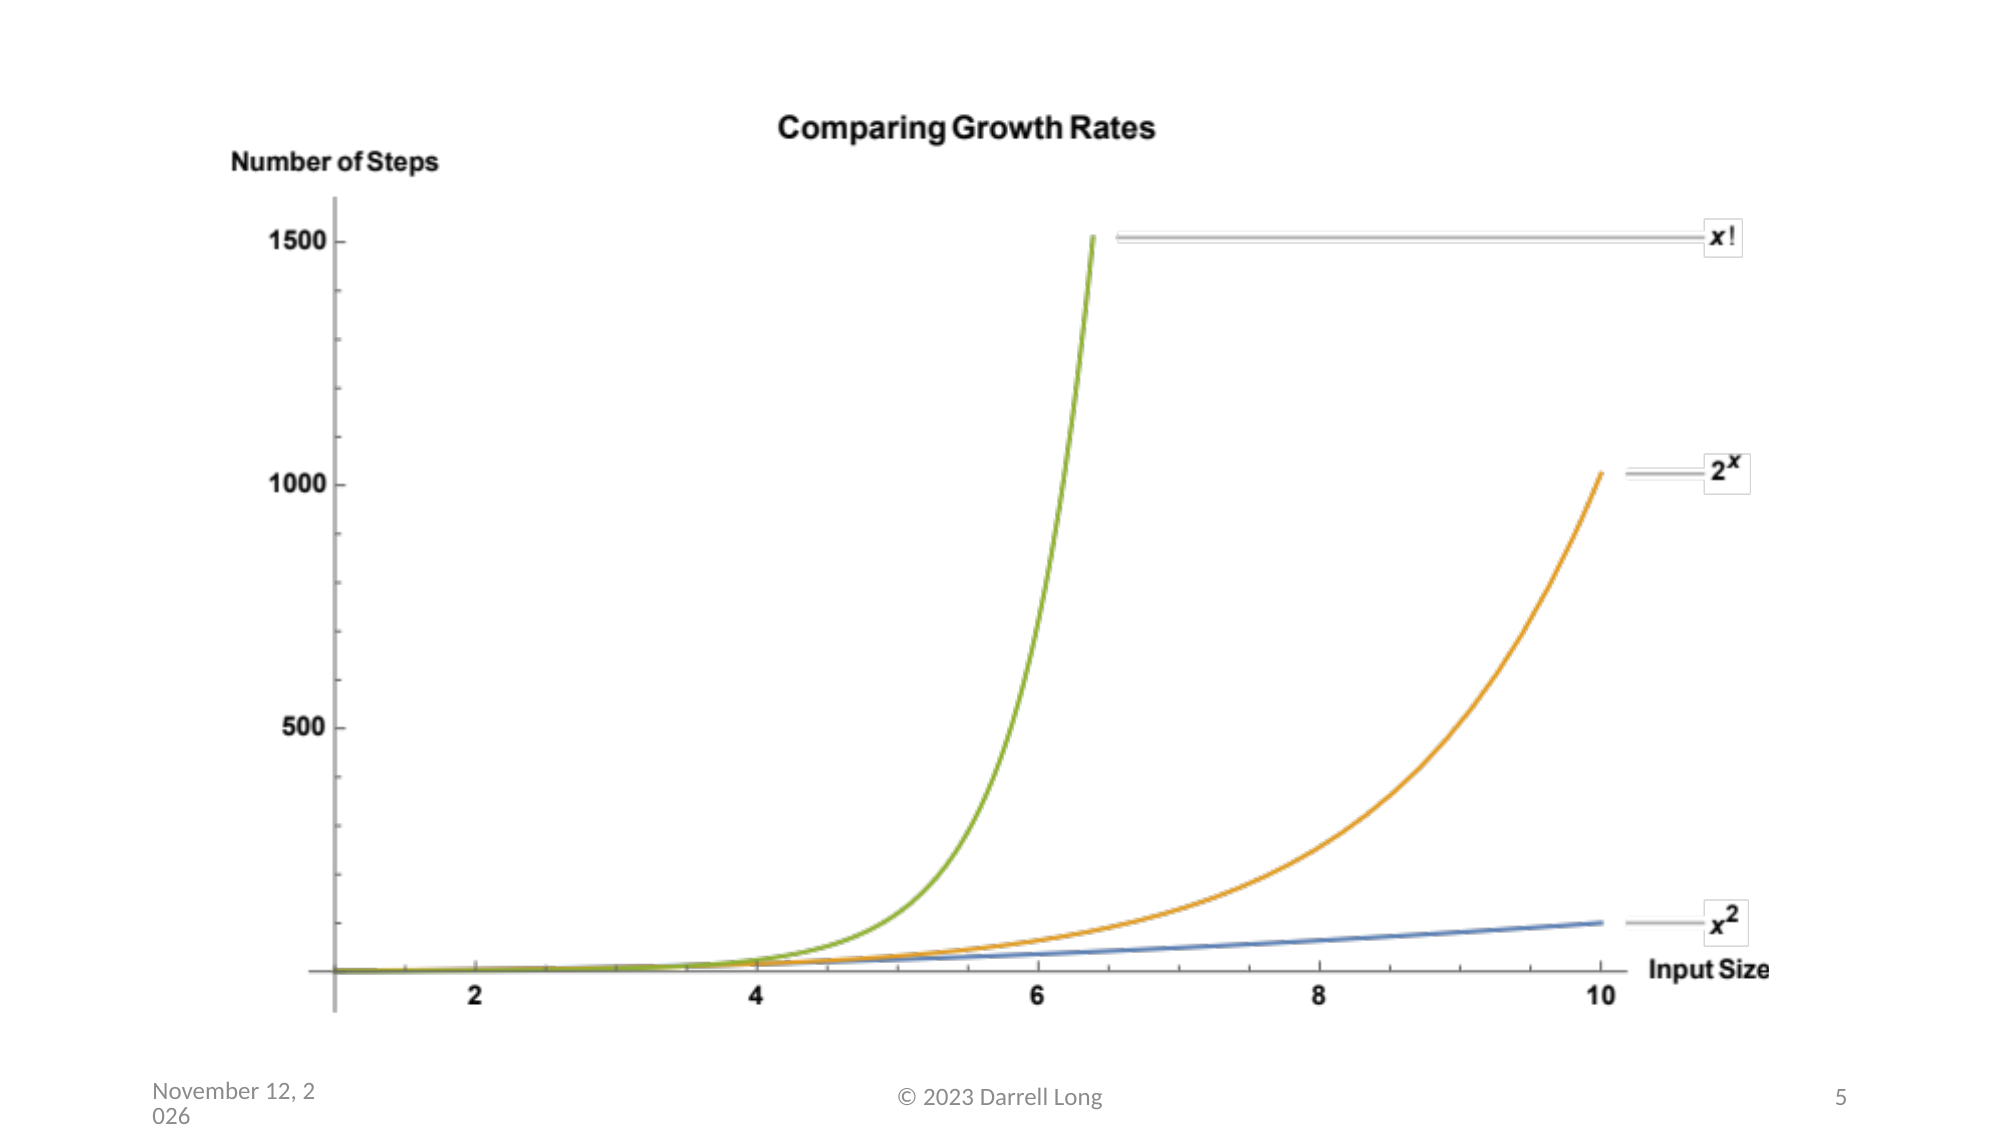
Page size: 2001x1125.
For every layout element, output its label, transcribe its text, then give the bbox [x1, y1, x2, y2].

footer © 2023 Darrell Long [662, 1065, 1338, 1125]
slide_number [137, 1059, 341, 1120]
slide_number 5 [1412, 1065, 1863, 1125]
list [231, 109, 1769, 1015]
